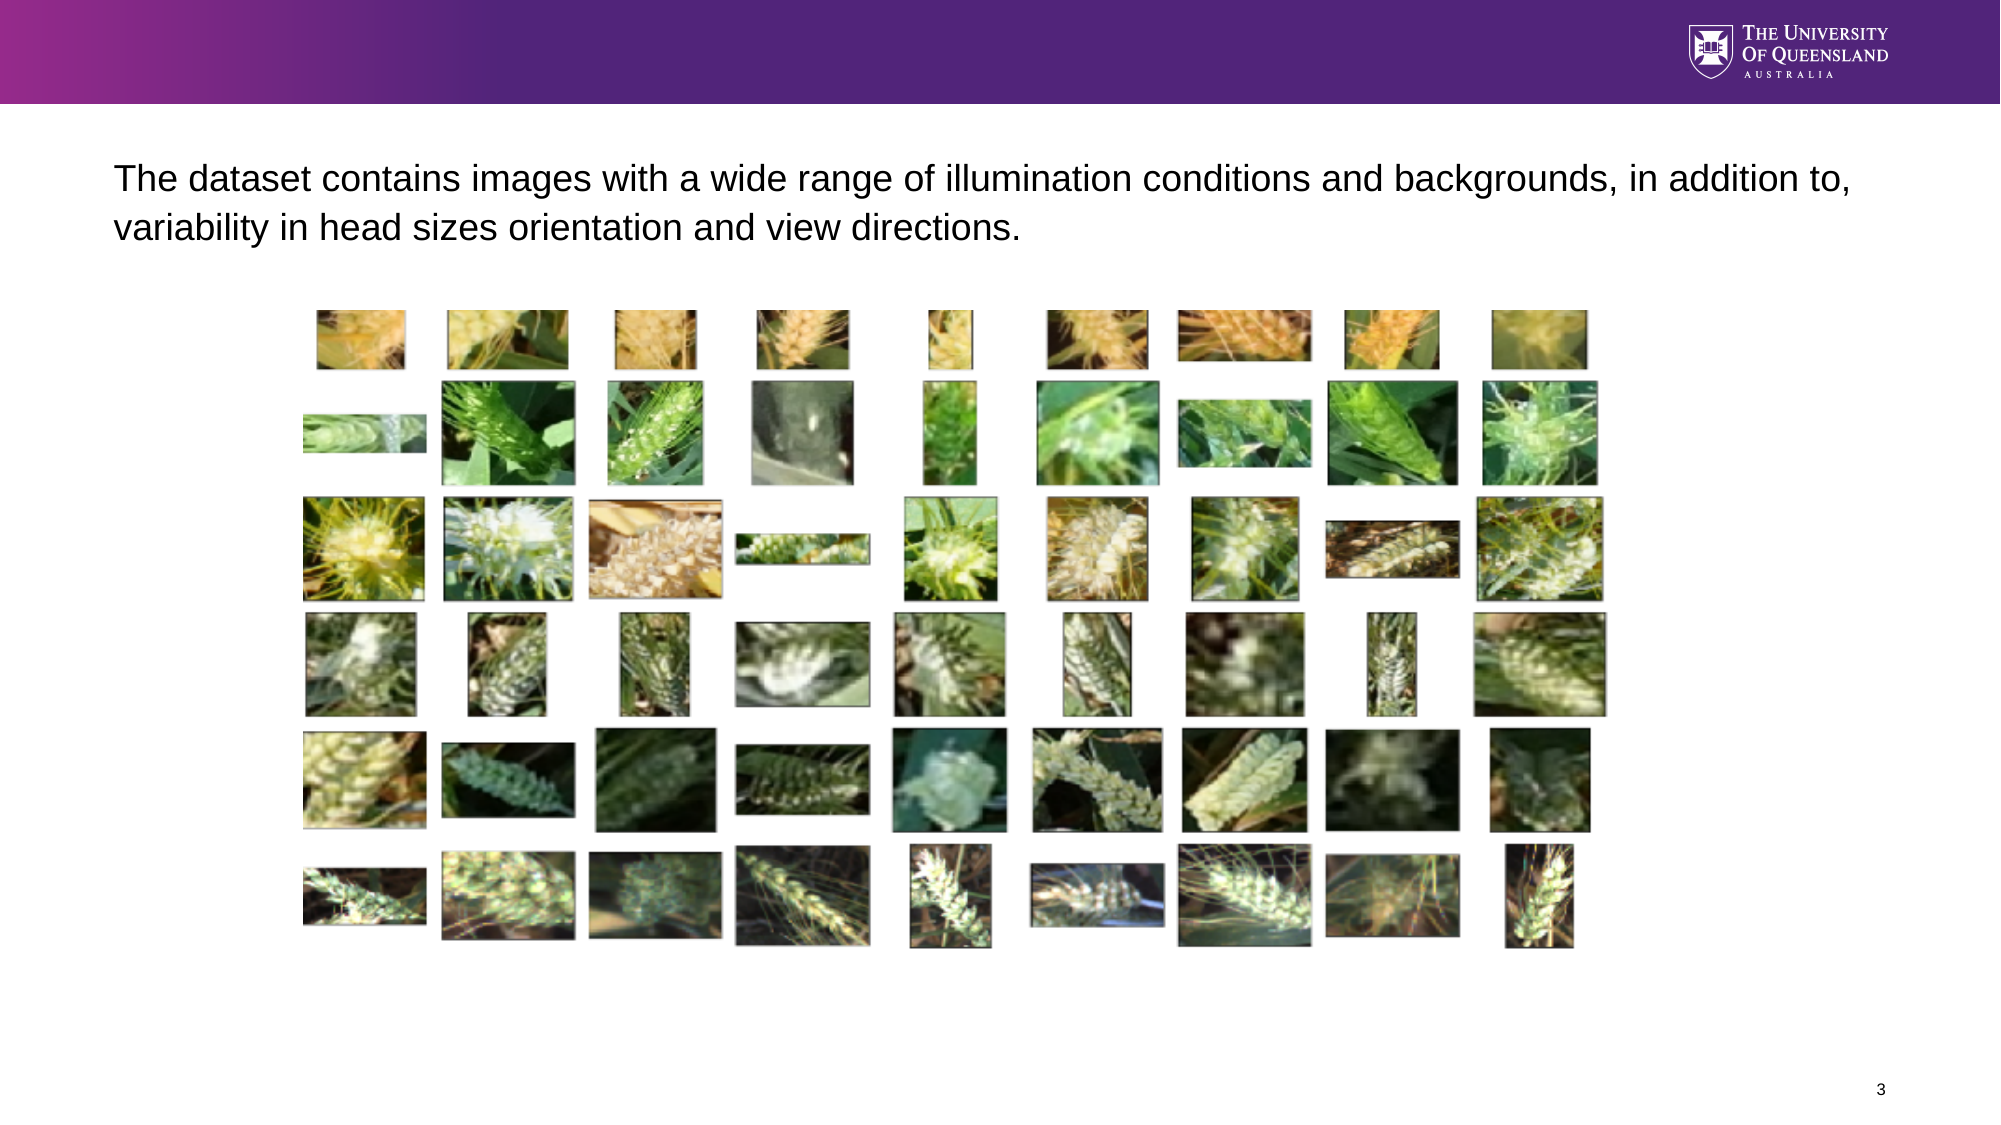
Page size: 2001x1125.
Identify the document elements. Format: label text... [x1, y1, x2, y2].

list The dataset contains images with a wide range of illumination conditions and backgrounds, in addition to, variability in head sizes orientation and view directions. [113, 149, 1886, 315]
picture [302, 310, 1634, 957]
slide_number 3 [1838, 1069, 1886, 1109]
picture [1689, 25, 1888, 79]
